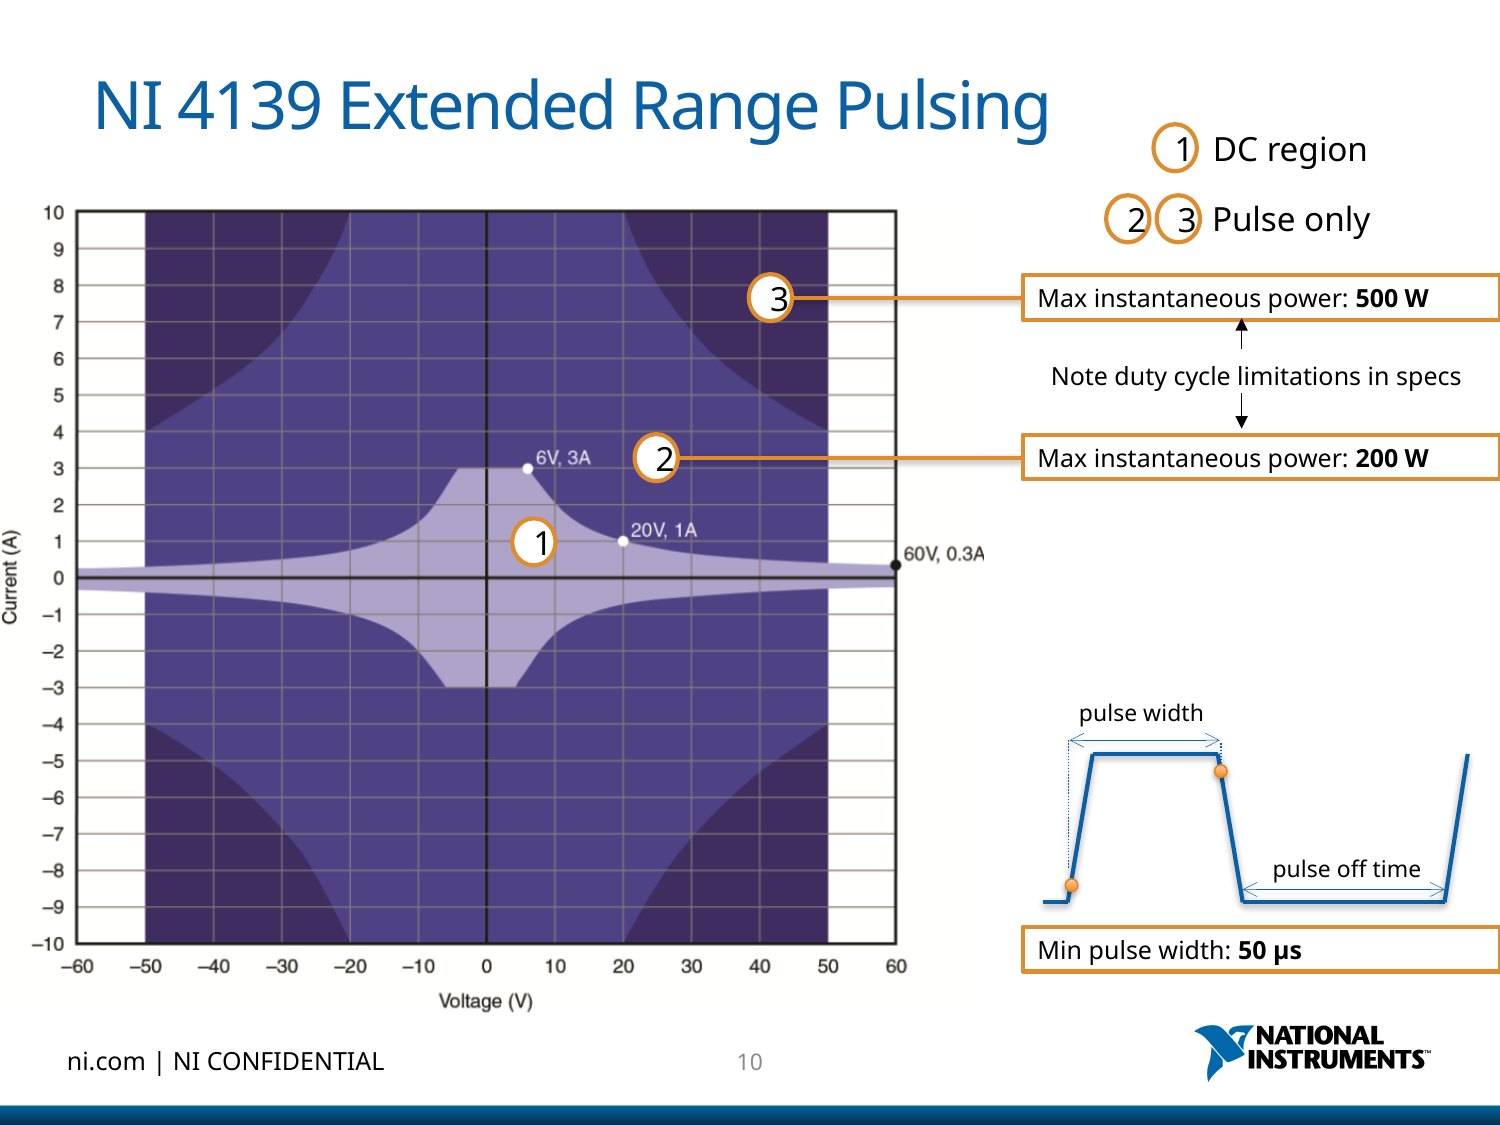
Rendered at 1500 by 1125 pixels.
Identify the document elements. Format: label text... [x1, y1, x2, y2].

text_box DC region [1198, 120, 1383, 176]
text_box Max instantaneous power: 200 W [1021, 433, 1500, 481]
text_box 2 [1104, 193, 1152, 245]
text_box 3 [1154, 193, 1197, 245]
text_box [1043, 317, 1470, 429]
text_box Max instantaneous power: 500 W [1021, 273, 1500, 322]
picture [0, 0, 1500, 1125]
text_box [1042, 690, 1468, 903]
text_box Pulse only [1197, 190, 1386, 246]
text_box 1 [1151, 122, 1198, 174]
title NI 4139 Extended Range Pulsing [77, 23, 1418, 182]
text_box Min pulse width: 50 µs [1021, 925, 1500, 974]
